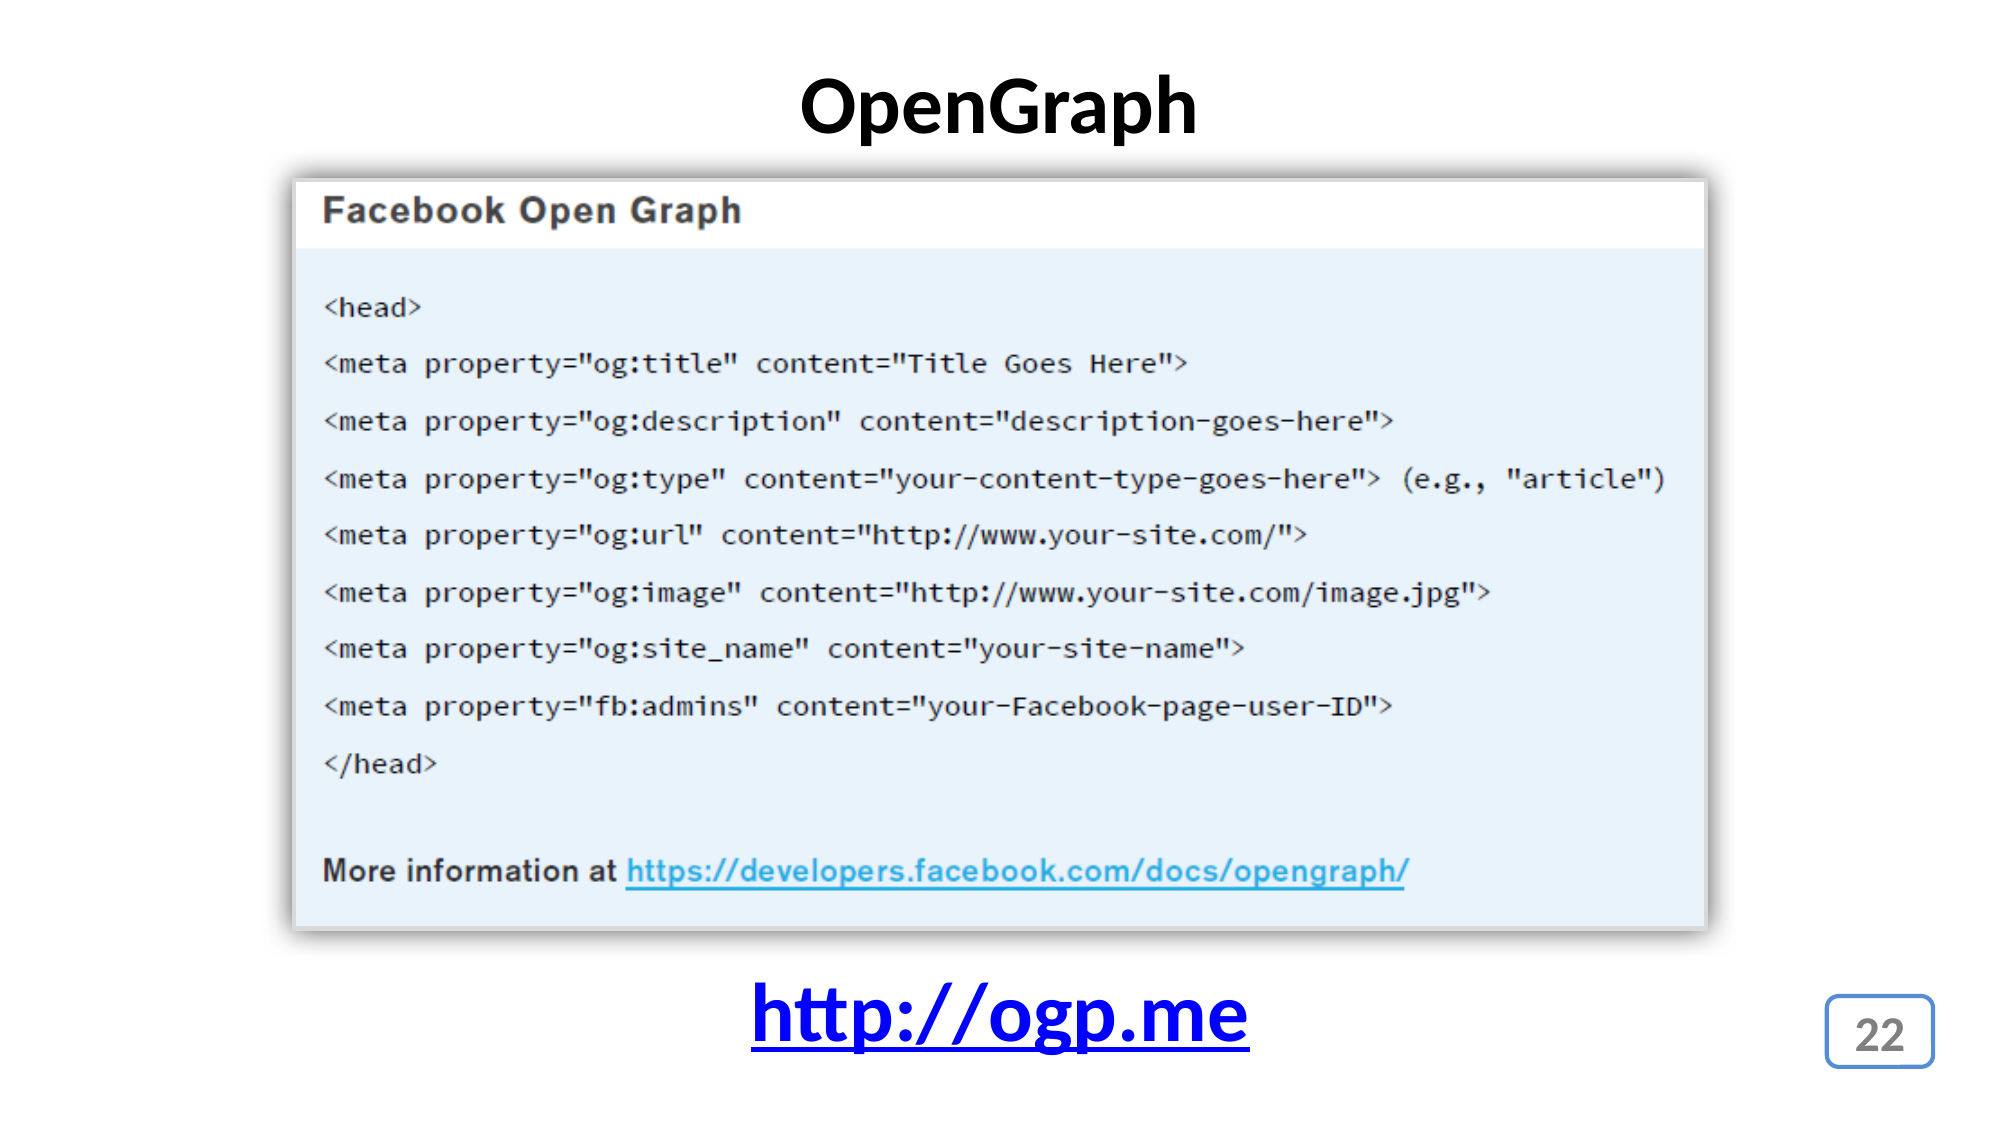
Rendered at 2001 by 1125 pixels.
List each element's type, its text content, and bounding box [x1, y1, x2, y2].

text_box OpenGraph [0, 42, 2000, 158]
text_box http://ogp.me [0, 950, 2000, 1066]
text_box 22 [1824, 993, 1936, 1069]
picture [296, 181, 1704, 927]
